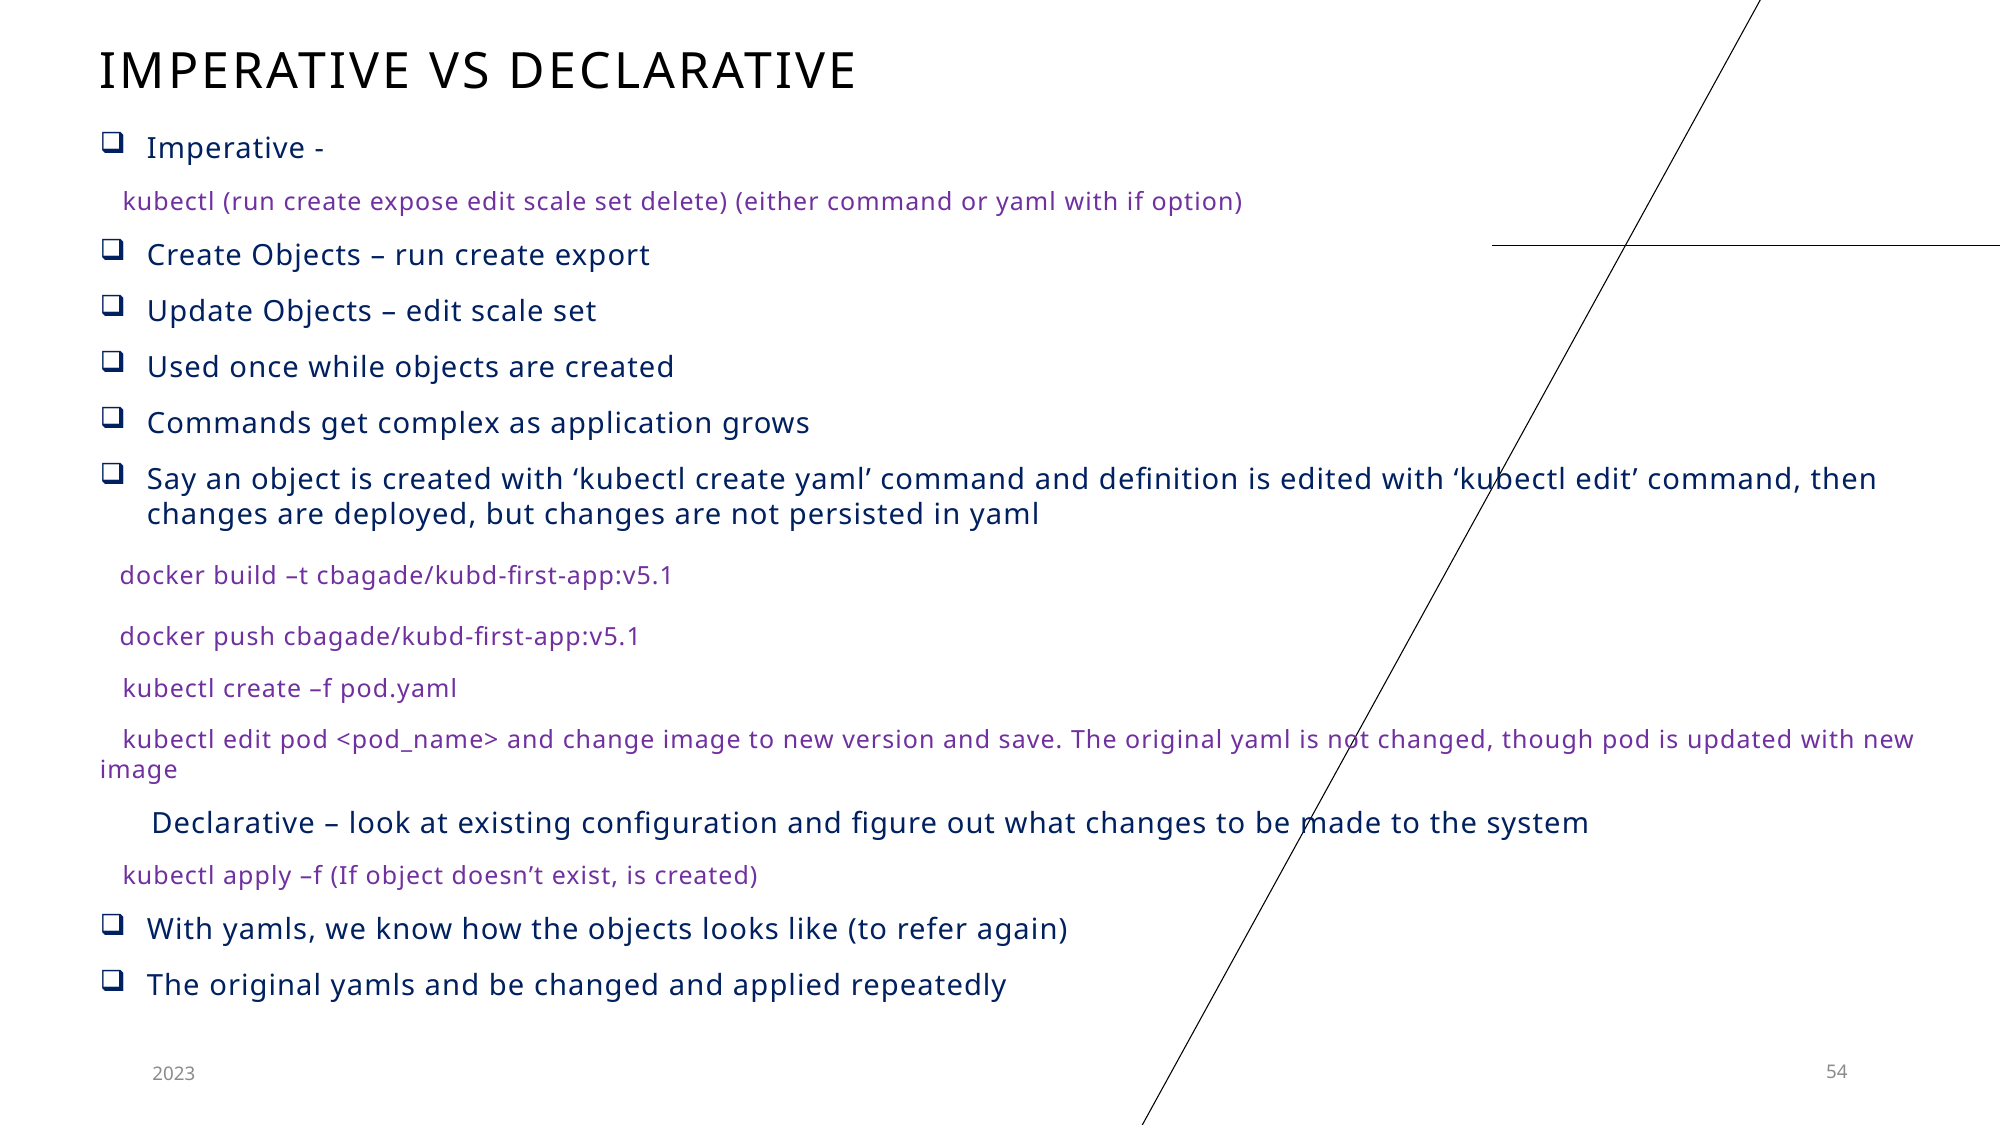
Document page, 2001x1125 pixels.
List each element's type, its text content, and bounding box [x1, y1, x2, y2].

list Imperative - kubectl (run create expose edit scale set delete) (either command or yaml with if option) Create Objects – run create export Update Objects – edit scale set Used once while objects are created Commands get complex as application grows Say an object is created with ‘kubectl create yaml’ command and definition is edited with ‘kubectl edit’ command, then changes are deployed, but changes are not persisted in yaml docker build –t cbagade/kubd-first-app:v5.1 docker push cbagade/kubd-first-app:v5.1 kubectl create –f pod.yaml kubectl edit pod <pod_name> and change image to new version and save. The original yaml is not changed, though pod is updated with new image Declarative – look at existing configuration and figure out what changes to be made to the system kubectl apply –f (If object doesn’t exist, is created) With yamls, we know how the objects looks like (to refer again) The original yamls and be changed and applied repeatedly [84, 122, 1948, 1011]
slide_number 2023 [137, 1042, 338, 1103]
title Imperative vs declarative [84, 22, 1698, 108]
slide_number 54 [1412, 1042, 1863, 1103]
